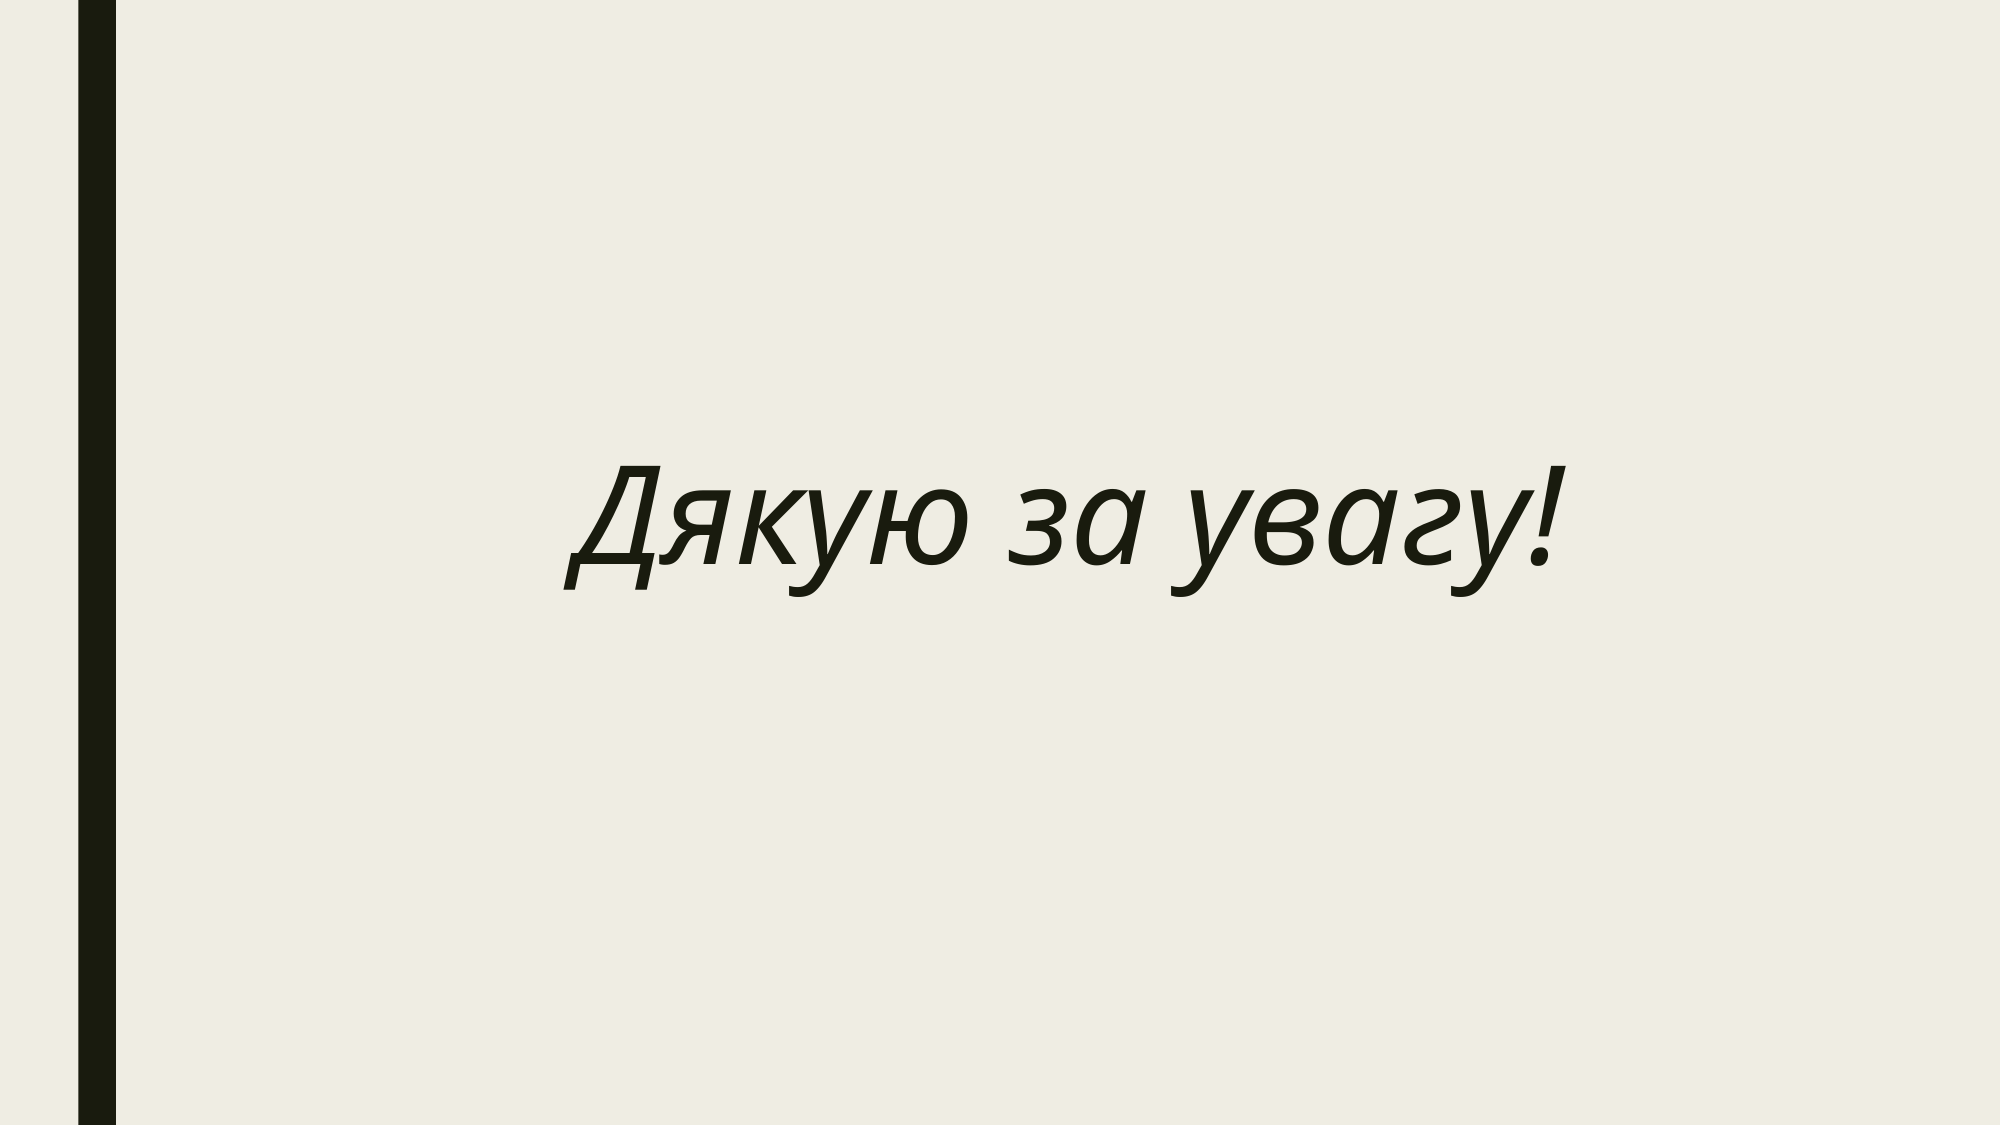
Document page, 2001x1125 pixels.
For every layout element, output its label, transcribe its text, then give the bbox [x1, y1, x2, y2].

list Дякую за увагу! [282, 432, 1858, 693]
